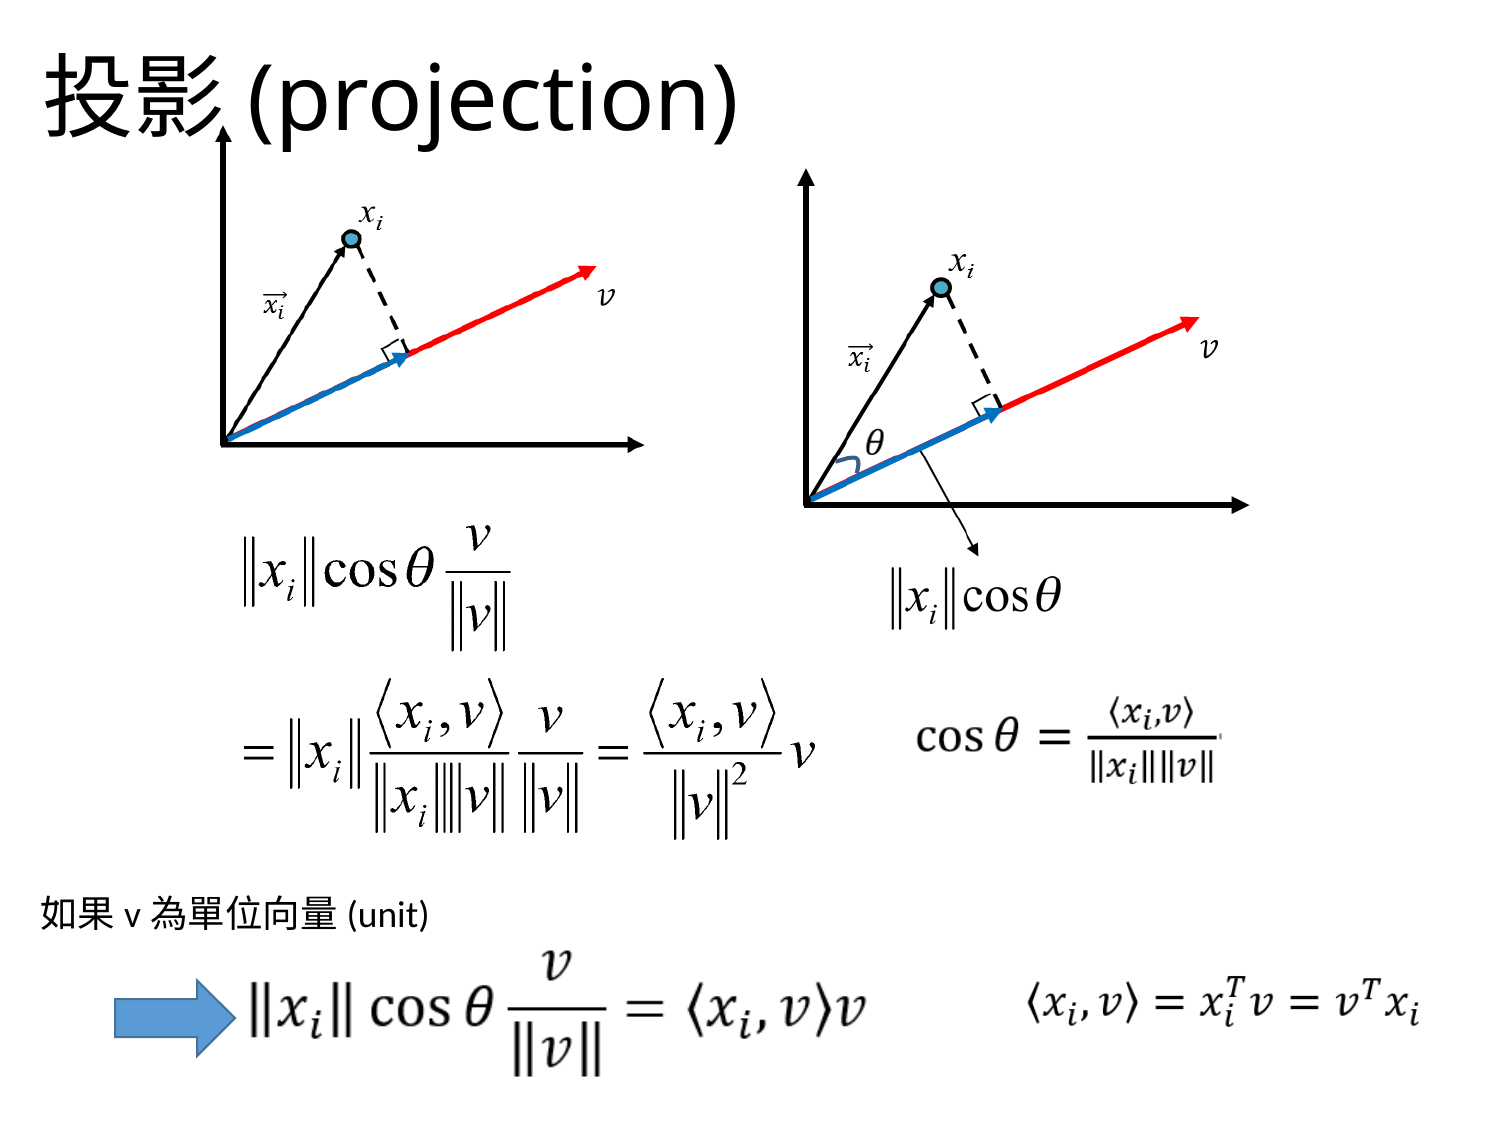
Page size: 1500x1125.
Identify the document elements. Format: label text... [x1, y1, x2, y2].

picture [234, 943, 879, 1091]
picture [1026, 943, 1428, 1072]
text_box 如果v為單位向量(unit) [25, 883, 445, 943]
picture [205, 107, 661, 462]
picture [913, 672, 1222, 811]
title 投影(projection) [27, 27, 761, 175]
text_box [114, 977, 234, 1059]
picture [234, 149, 1267, 849]
